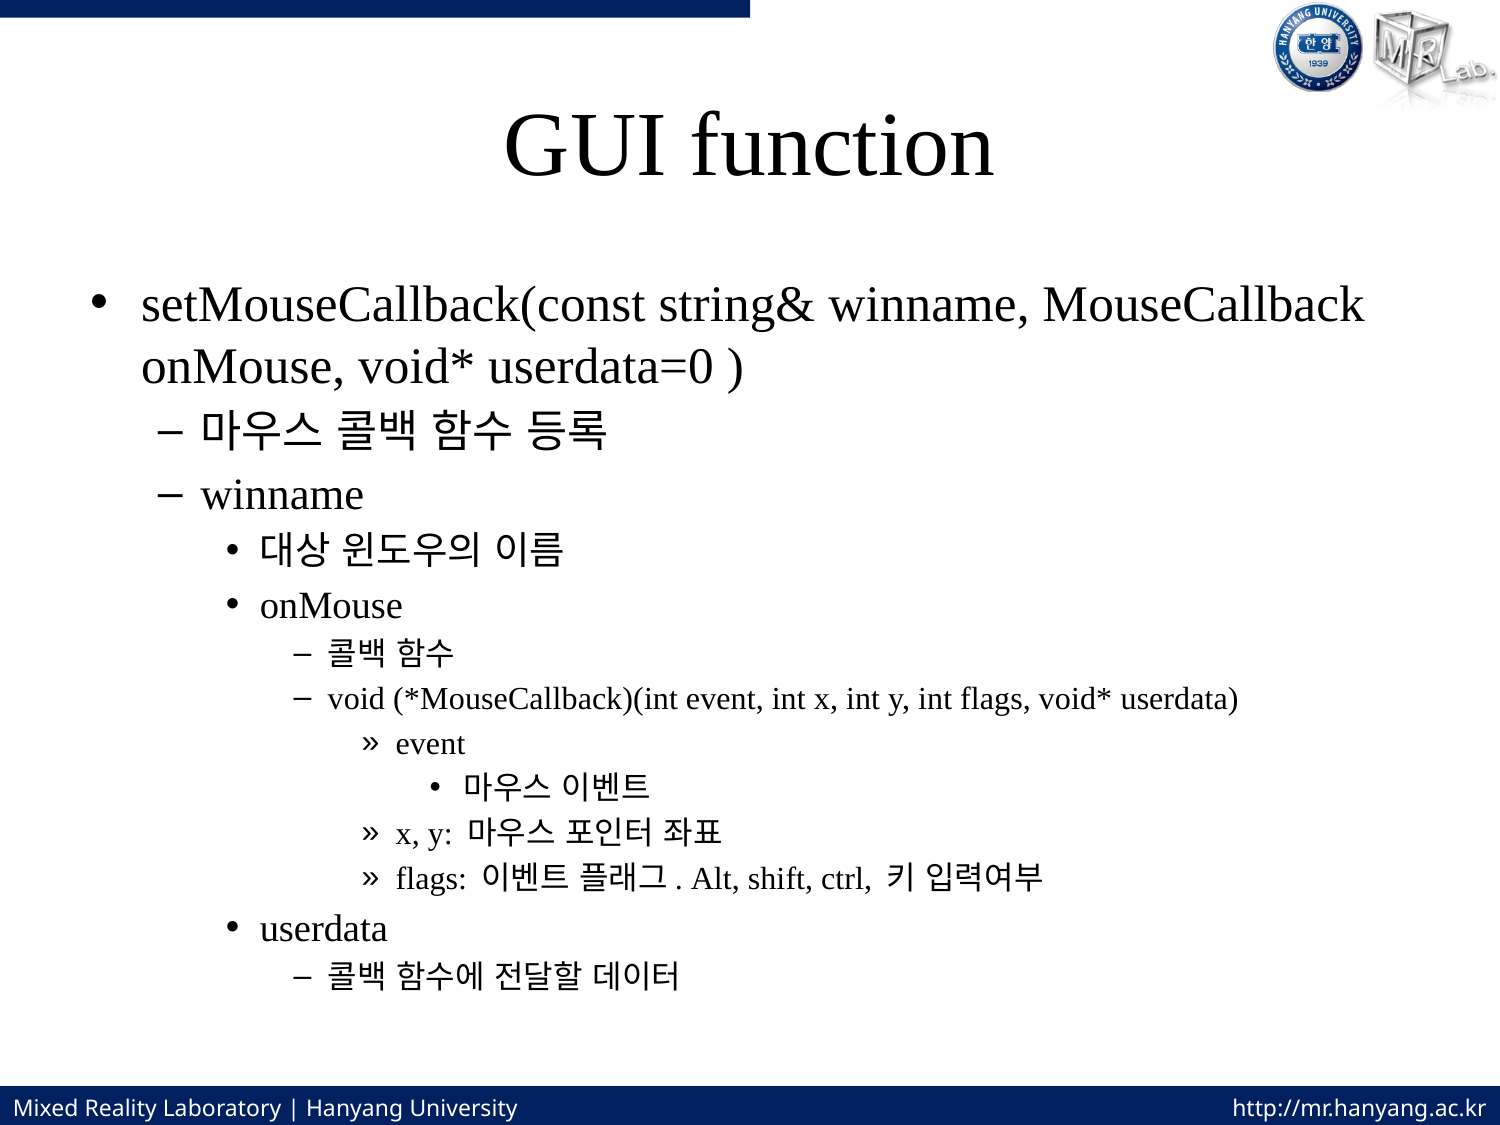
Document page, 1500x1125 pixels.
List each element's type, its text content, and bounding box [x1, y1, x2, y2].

list setMouseCallback(const string& winname, MouseCallback onMouse, void* userdata=0 ) 마우스 콜백 함수 등록 winname 대상 윈도우의 이름 onMouse 콜백 함수 void (*MouseCallback)(int event, int x, int y, int flags, void* userdata) event 마우스 이벤트 x, y: 마우스 포인터 좌표 flags: 이벤트 플래그. Alt, shift, ctrl, 키 입력여부 userdata 콜백 함수에 전달할 데이터 [75, 262, 1425, 1005]
picture [1273, 0, 1500, 118]
title GUI function [75, 45, 1425, 233]
